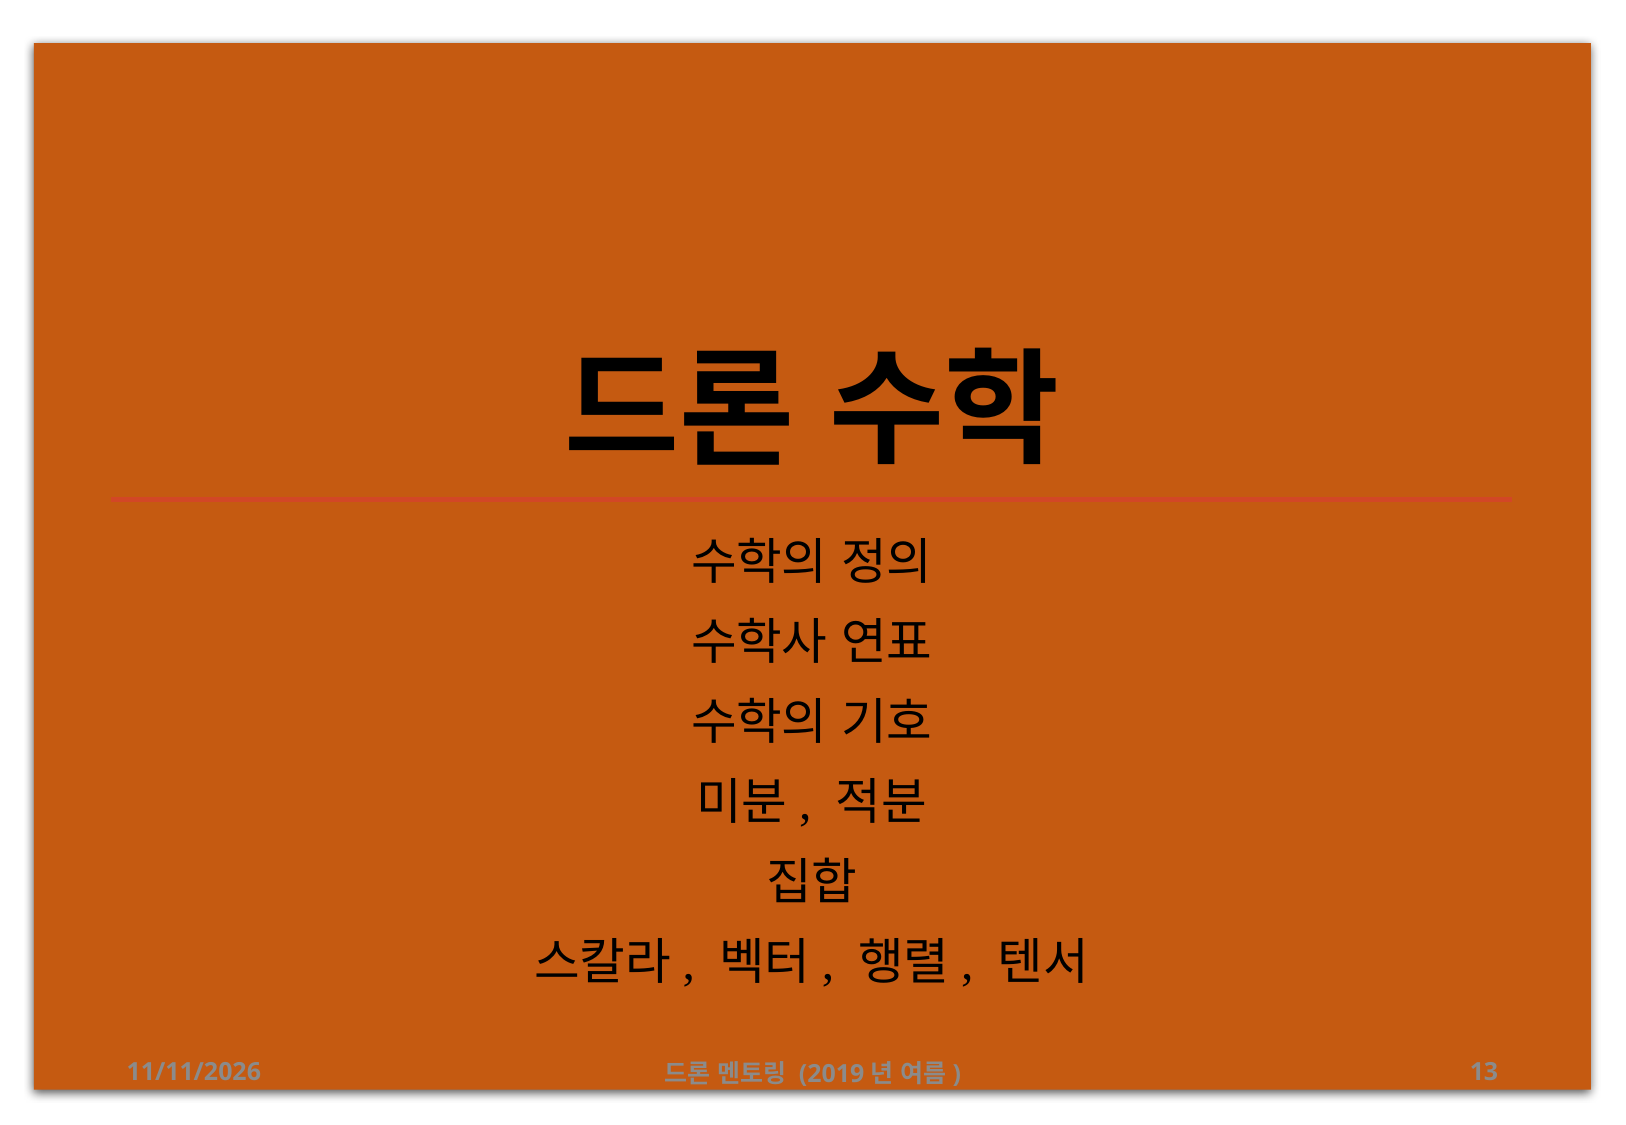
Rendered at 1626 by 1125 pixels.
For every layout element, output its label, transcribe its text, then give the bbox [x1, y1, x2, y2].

footer 드론 멘토링 (2019년 여름) [538, 1042, 1087, 1103]
list 수학의 정의 수학사 연표 수학의 기호 미분, 적분 집합 스칼라, 벡터, 행렬, 텐서 [110, 520, 1513, 999]
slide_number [111, 1042, 303, 1103]
title 드론 수학 [110, 325, 1513, 500]
slide_number 13 [1433, 1042, 1514, 1103]
